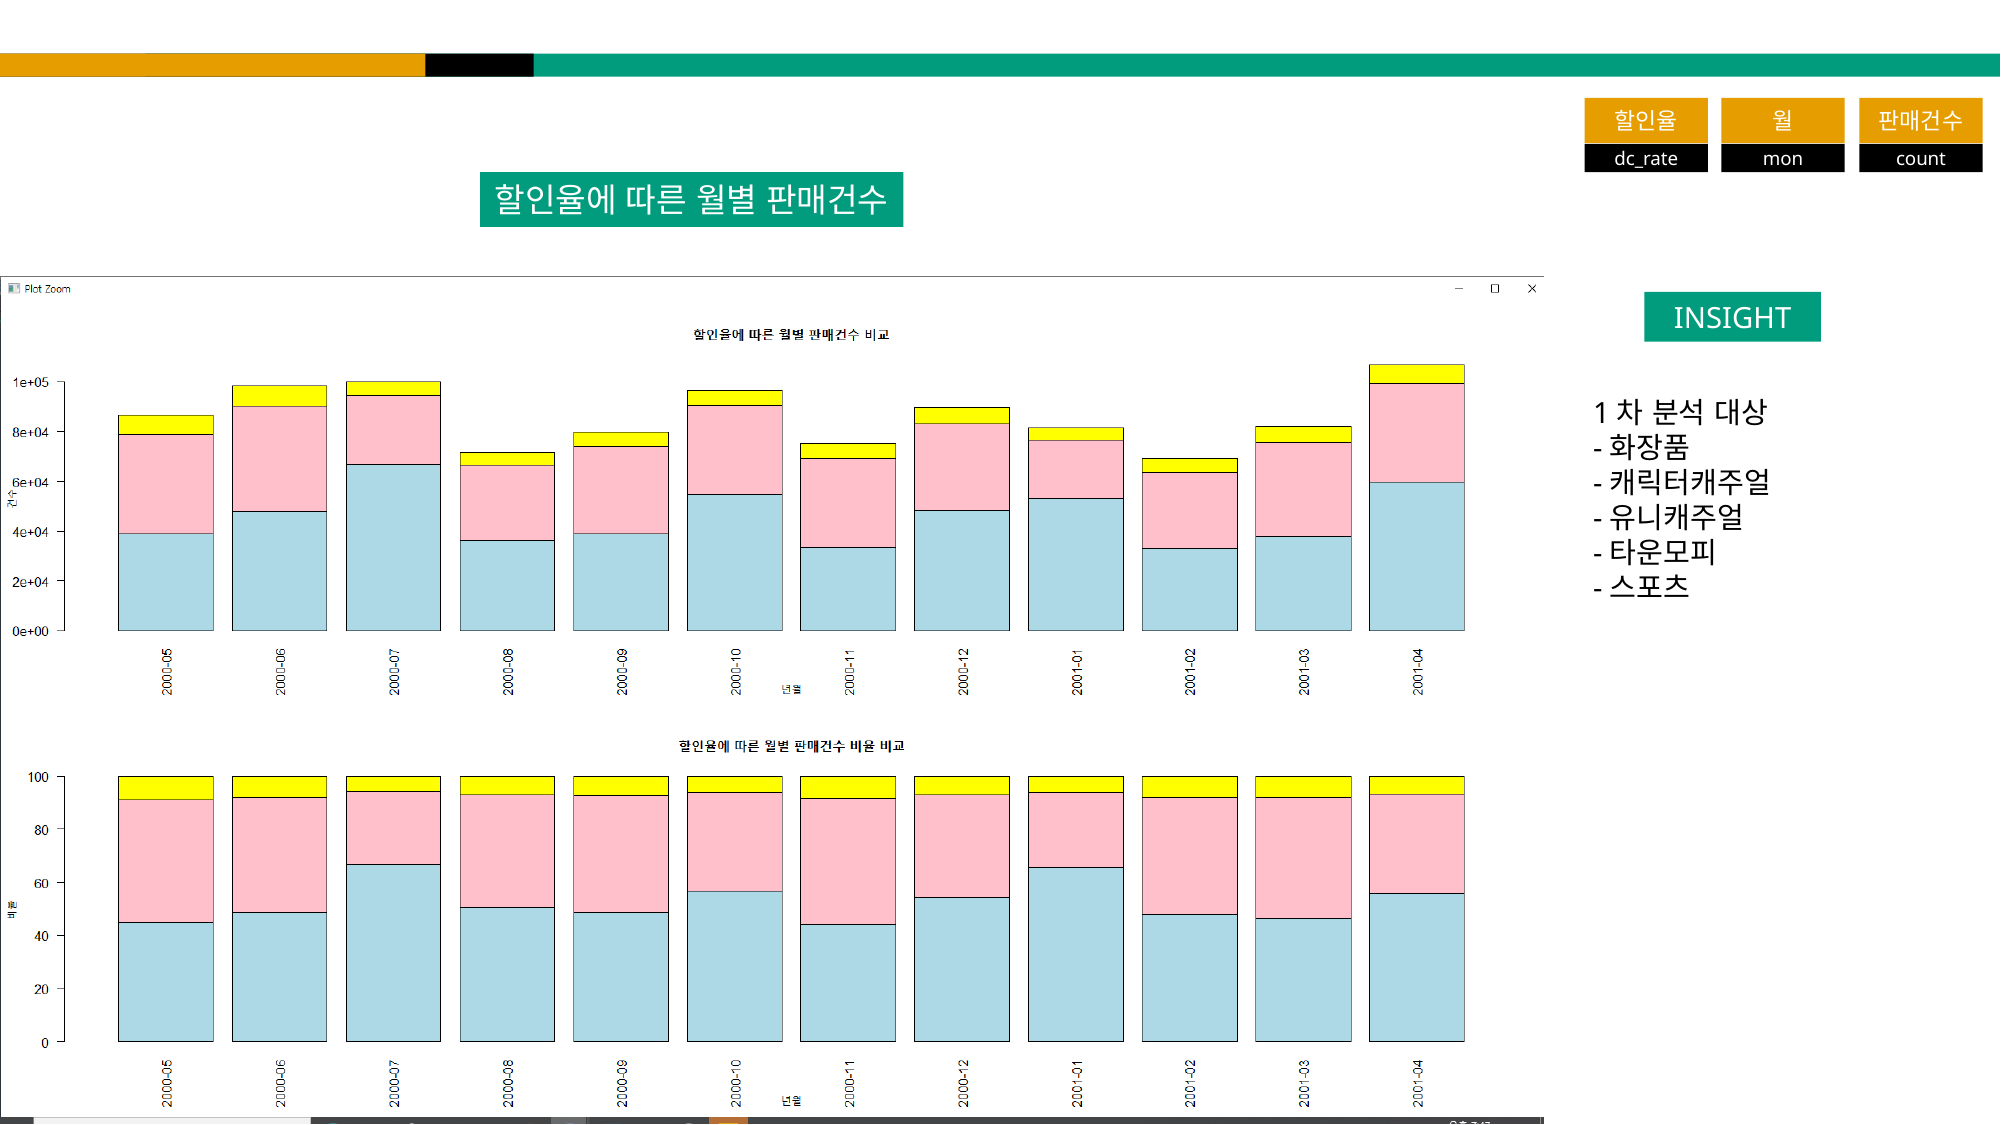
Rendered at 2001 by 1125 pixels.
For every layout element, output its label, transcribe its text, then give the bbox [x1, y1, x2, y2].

text_box 판매건수 [1858, 97, 1984, 144]
text_box [0, 53, 426, 78]
text_box INSIGHT [1644, 291, 1821, 342]
text_box 1차 분석 대상 -화장품 -캐릭터캐주얼 -유니캐주얼 -타운모피 -스포츠 [1578, 387, 1860, 612]
text_box 할인율에 따른 월별 판매건수 [480, 172, 904, 227]
text_box dc_rate [1584, 144, 1709, 173]
text_box 할인율 [1584, 97, 1709, 144]
text_box [426, 53, 535, 78]
text_box count [1858, 144, 1984, 173]
text_box 월 [1720, 97, 1846, 144]
picture [0, 276, 1544, 1124]
text_box mon [1720, 144, 1846, 173]
text_box [535, 53, 2000, 78]
